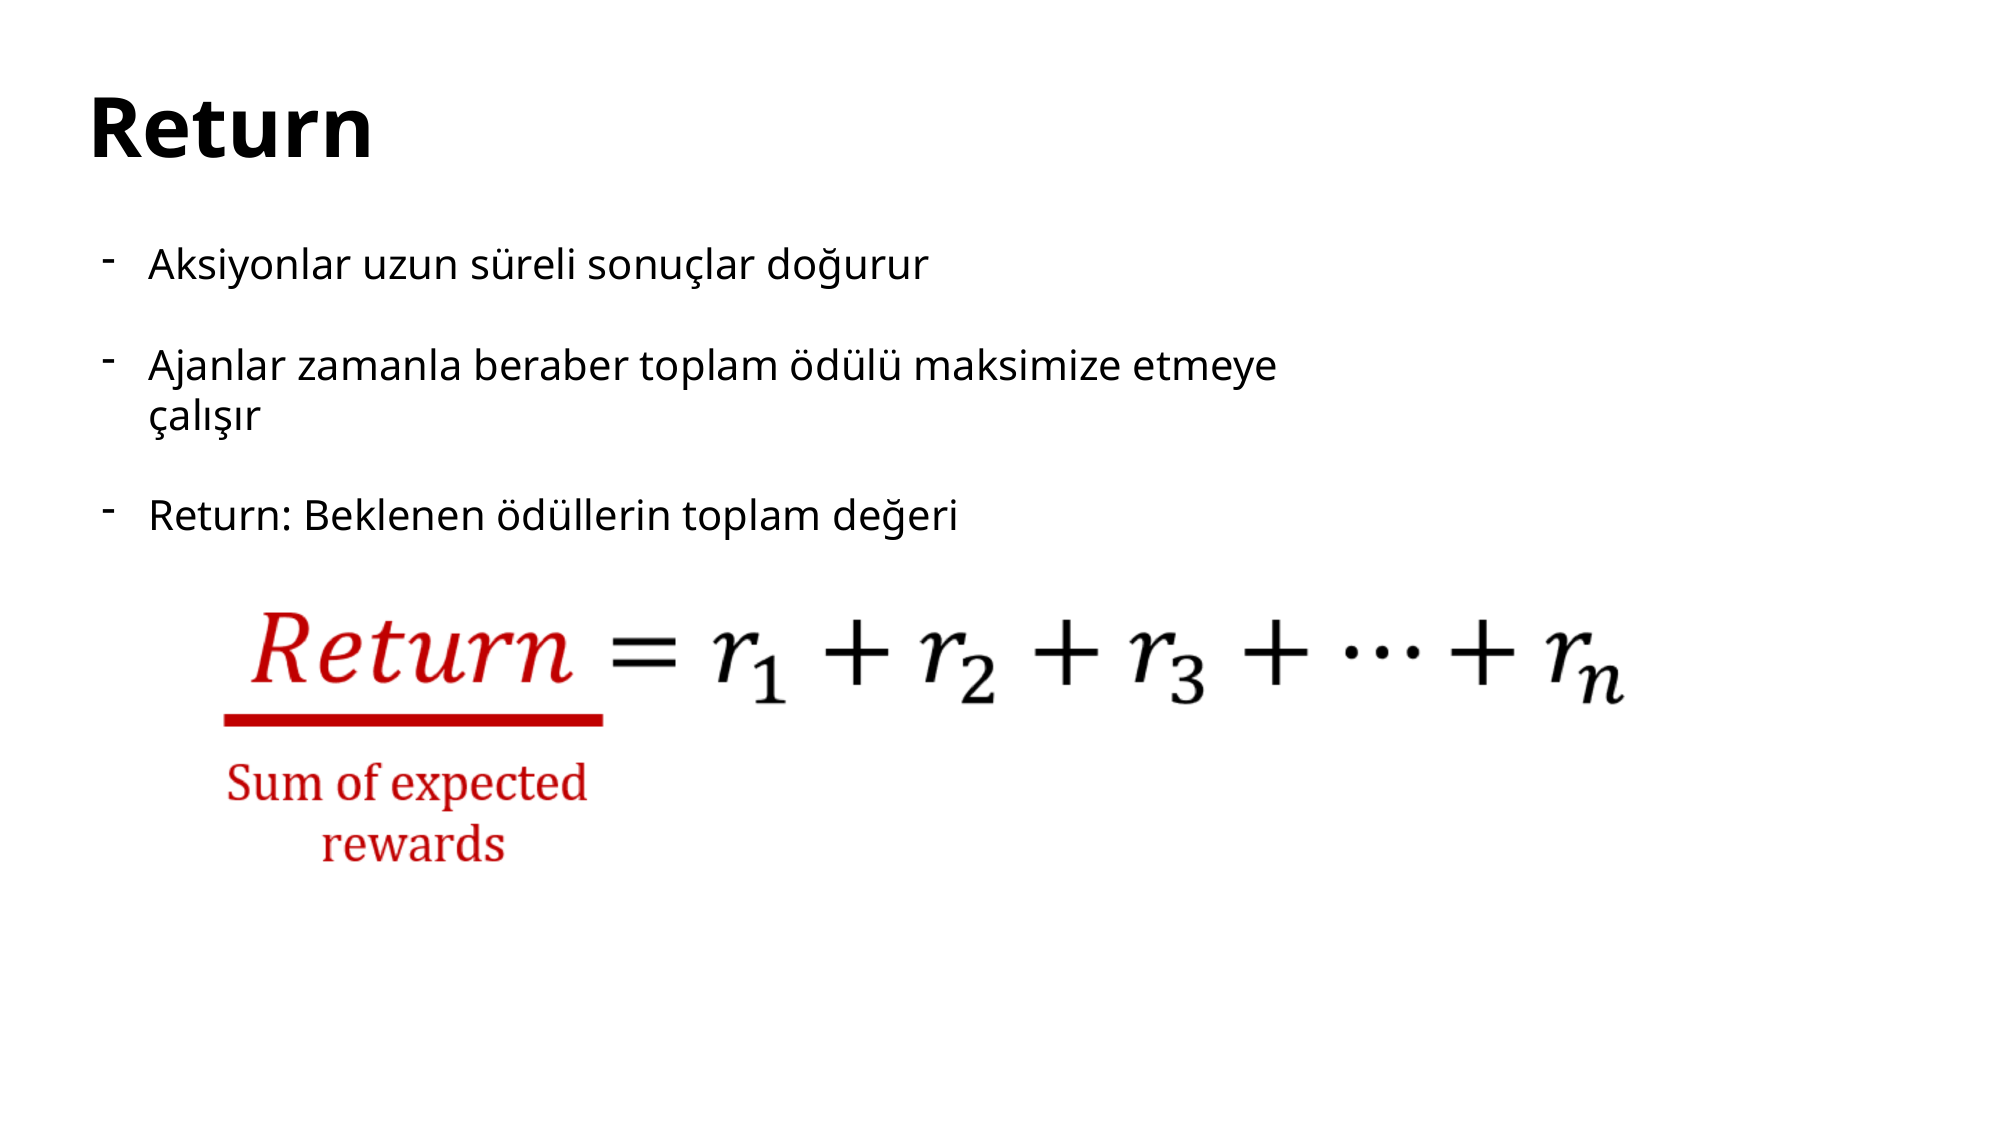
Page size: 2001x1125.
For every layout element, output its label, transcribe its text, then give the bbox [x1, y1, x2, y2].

text_box Return [72, 67, 391, 182]
picture [185, 581, 1681, 887]
text_box Aksiyonlar uzun süreli sonuçlar doğurur Ajanlar zamanla beraber toplam ödülü maksimize etmeye çalışır Return: Beklenen ödüllerin toplam değeri [86, 231, 1362, 546]
